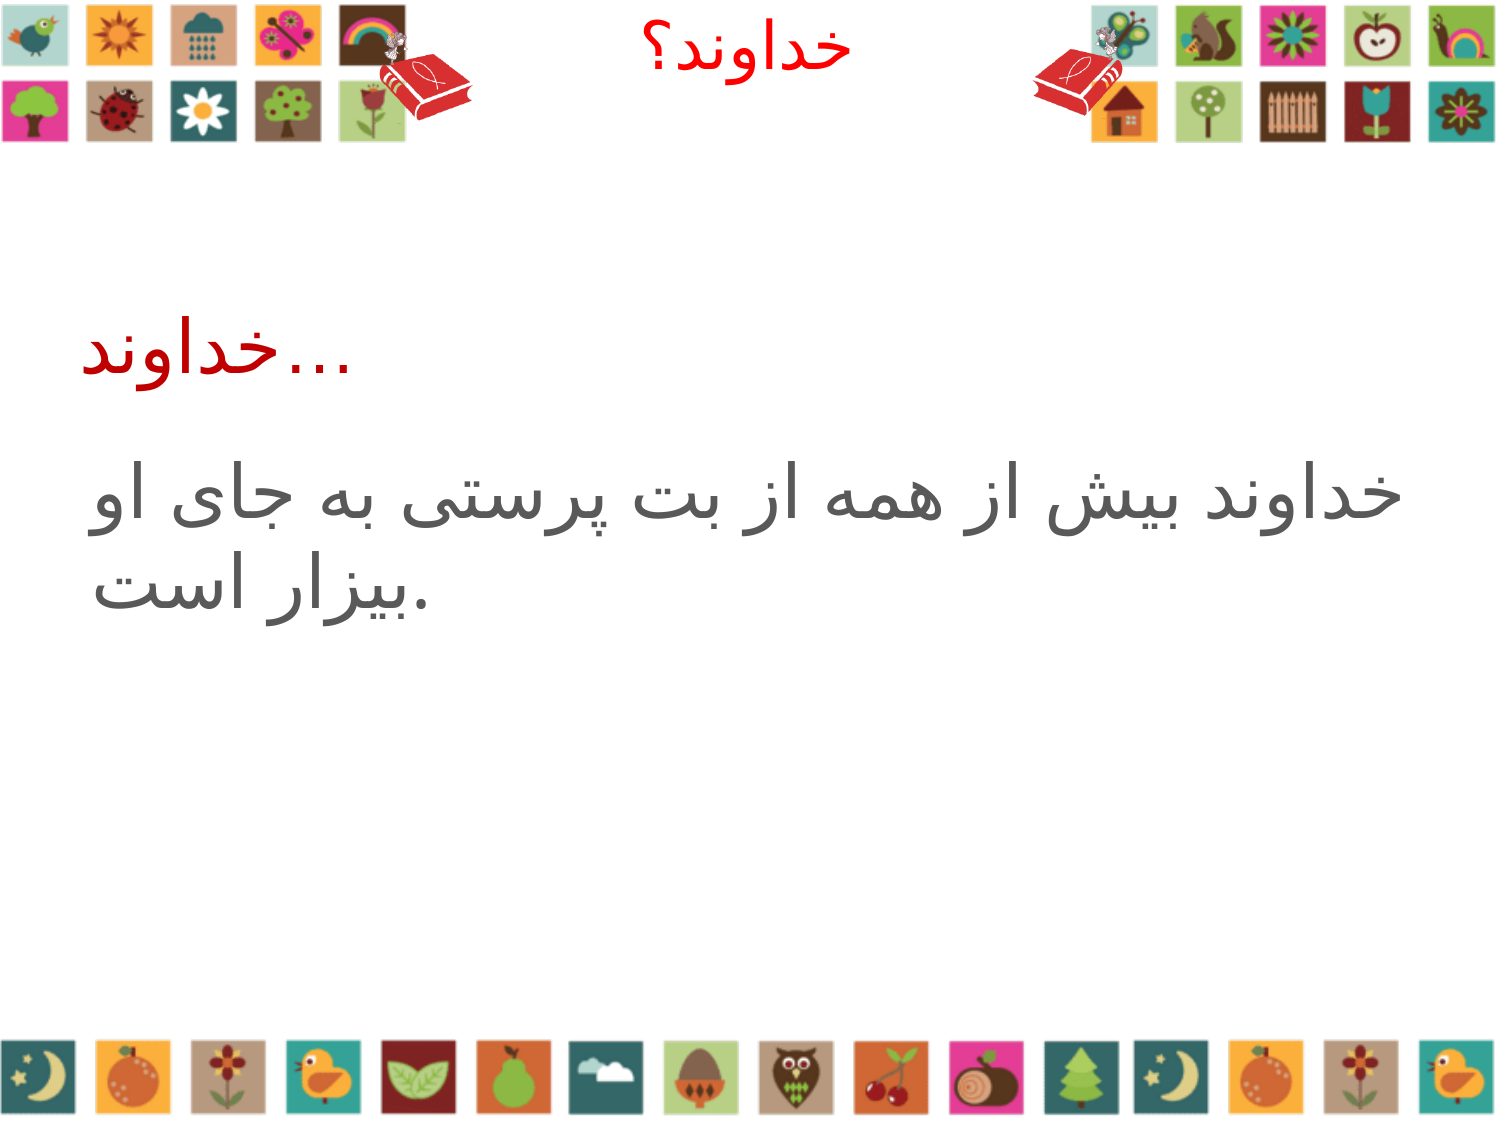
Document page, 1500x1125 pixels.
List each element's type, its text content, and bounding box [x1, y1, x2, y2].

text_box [0, 1028, 1500, 1118]
picture [0, 3, 505, 150]
text_box خداوند… [64, 290, 1412, 396]
text_box خداوند بیش از همه از بت پرستی به جای او بیزار است. [76, 436, 1424, 722]
text_box خداوند؟ [414, 0, 1080, 91]
picture [1000, 3, 1500, 150]
